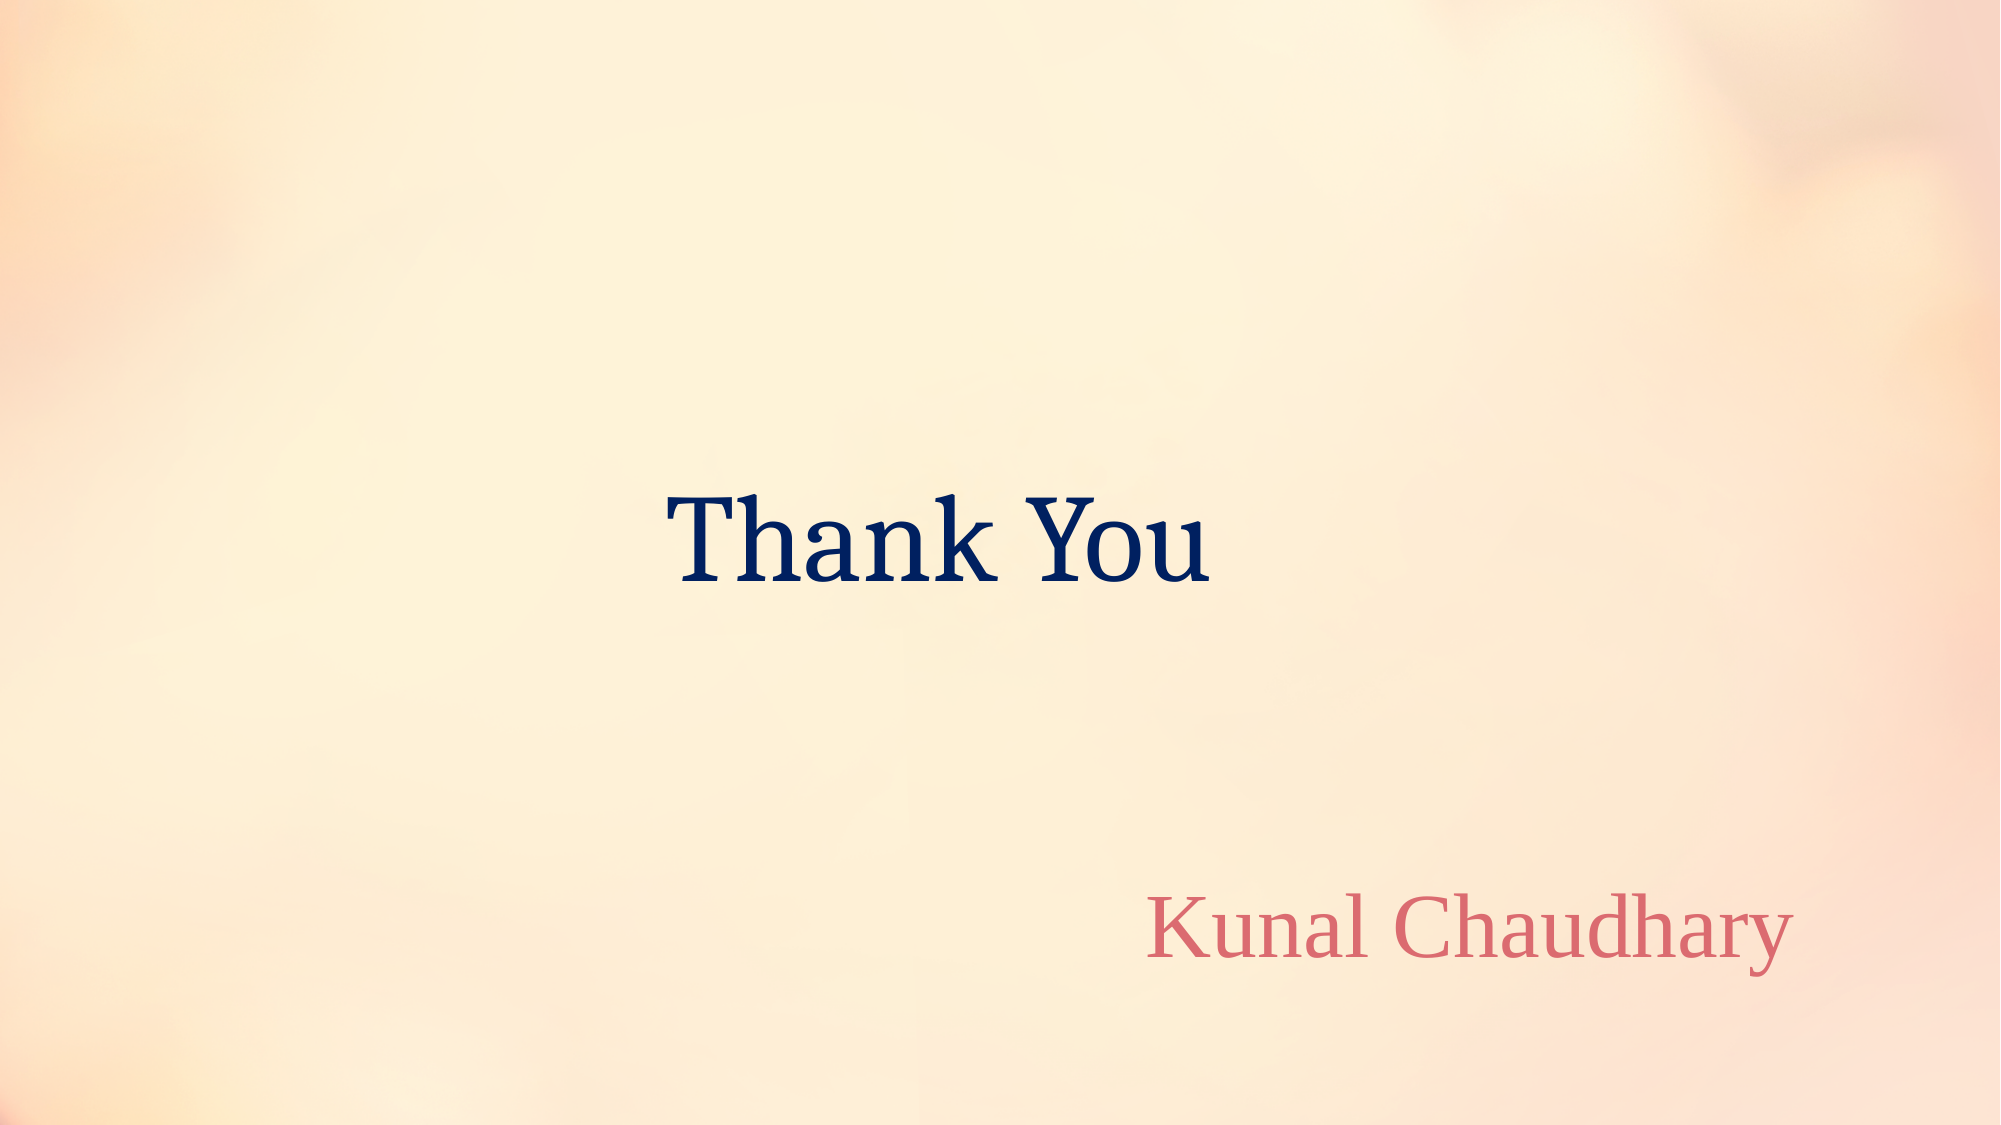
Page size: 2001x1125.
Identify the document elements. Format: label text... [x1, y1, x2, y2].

text_box Thank You [649, 448, 1256, 614]
text_box Kunal Chaudhary [1046, 858, 1895, 983]
picture [0, 0, 2001, 1125]
